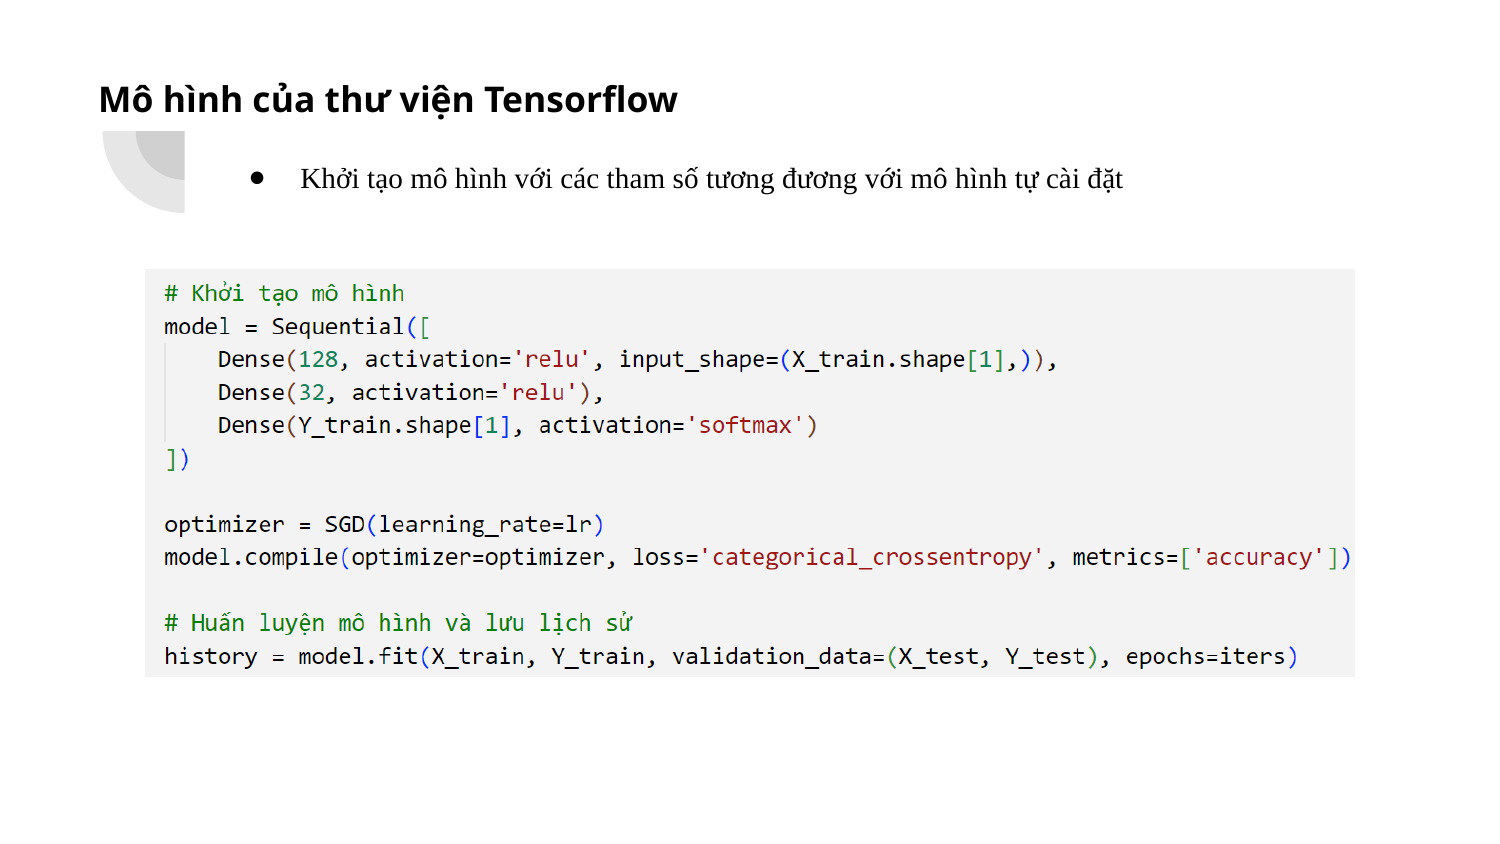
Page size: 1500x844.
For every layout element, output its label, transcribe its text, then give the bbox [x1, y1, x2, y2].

title Mô hình của thư viện Tensorflow [83, 62, 1013, 122]
text_box Khởi tạo mô hình với các tham số tương đương với mô hình tự cài đặt [210, 139, 1290, 210]
picture [144, 269, 1355, 678]
